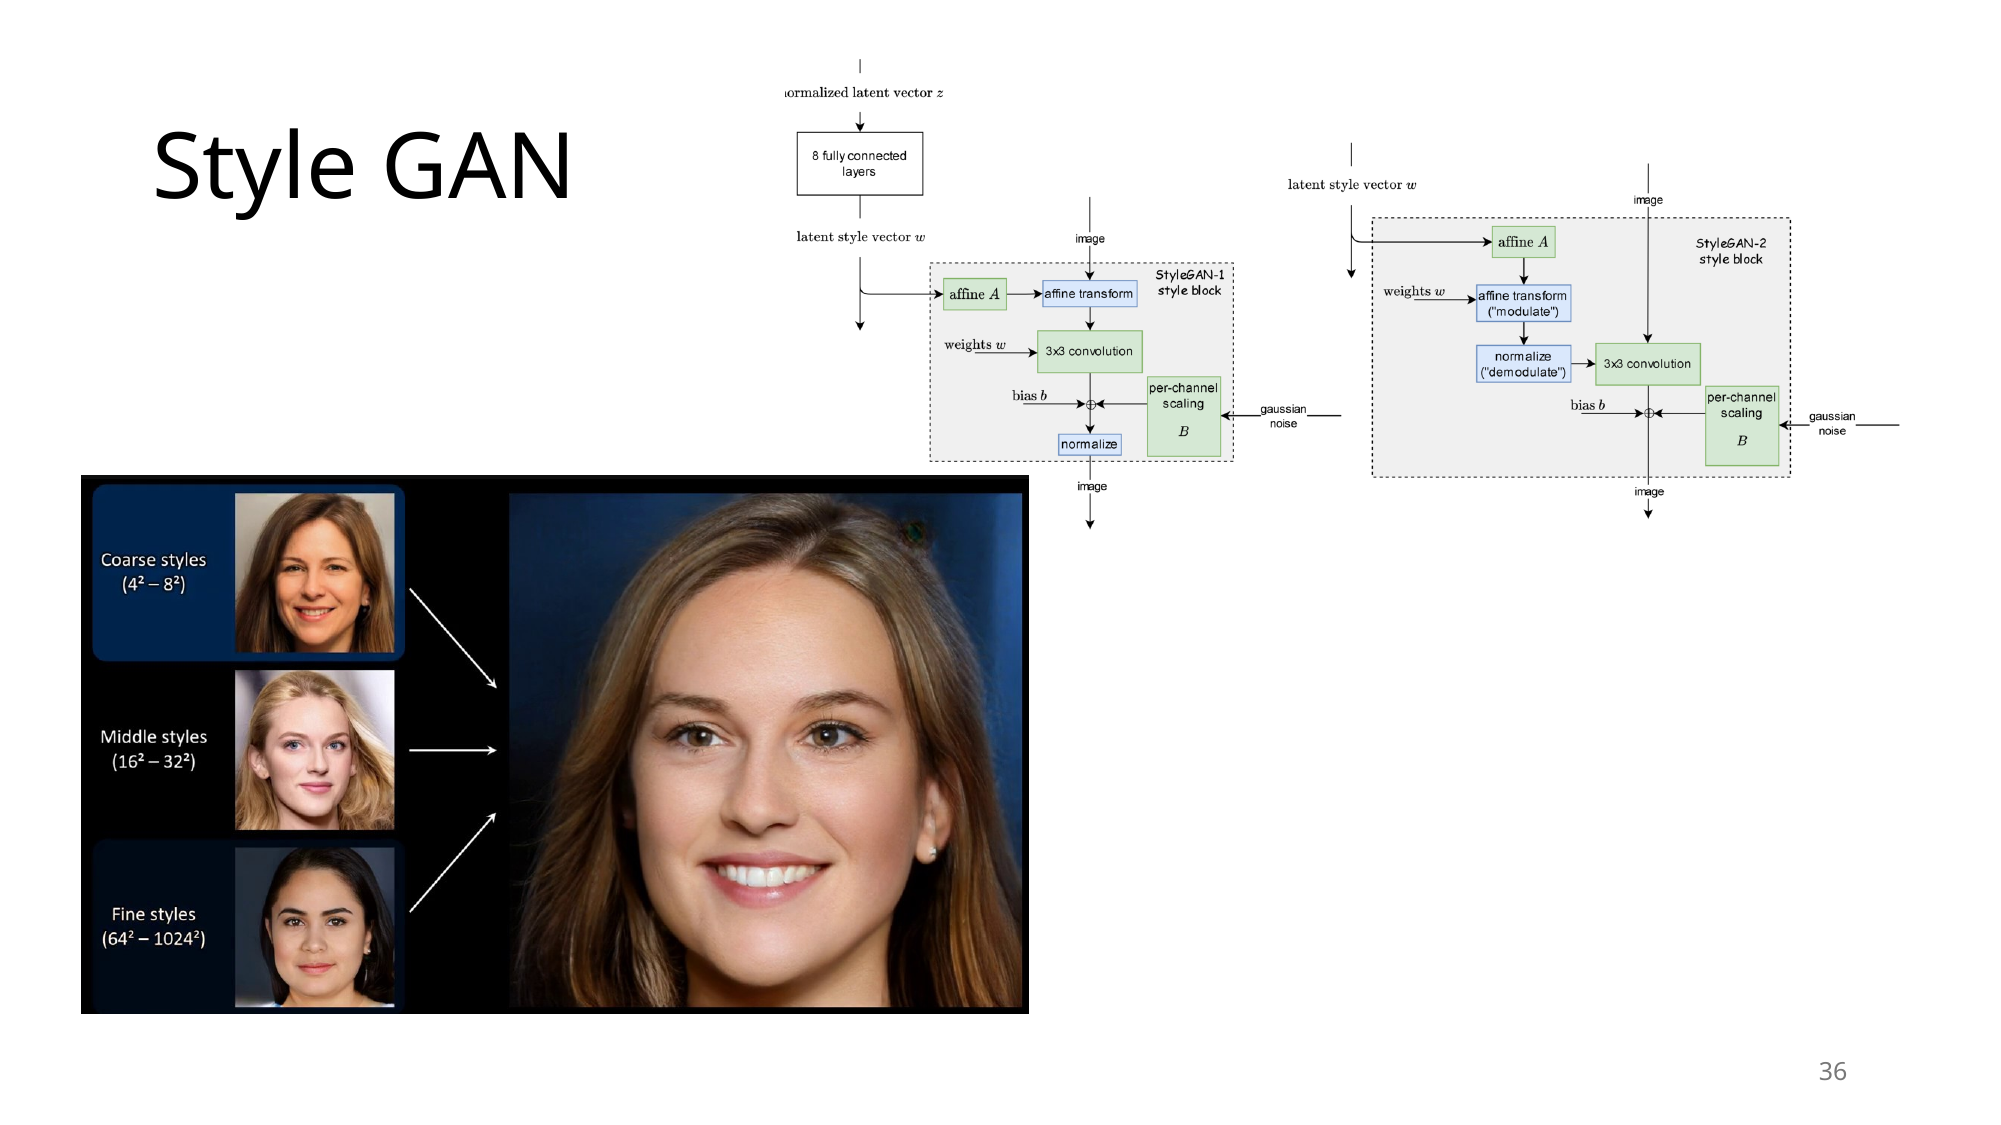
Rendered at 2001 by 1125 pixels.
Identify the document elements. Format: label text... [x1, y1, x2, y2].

slide_number 36 [1412, 1042, 1863, 1103]
picture [81, 50, 1915, 1014]
title Style GAN [137, 59, 785, 278]
